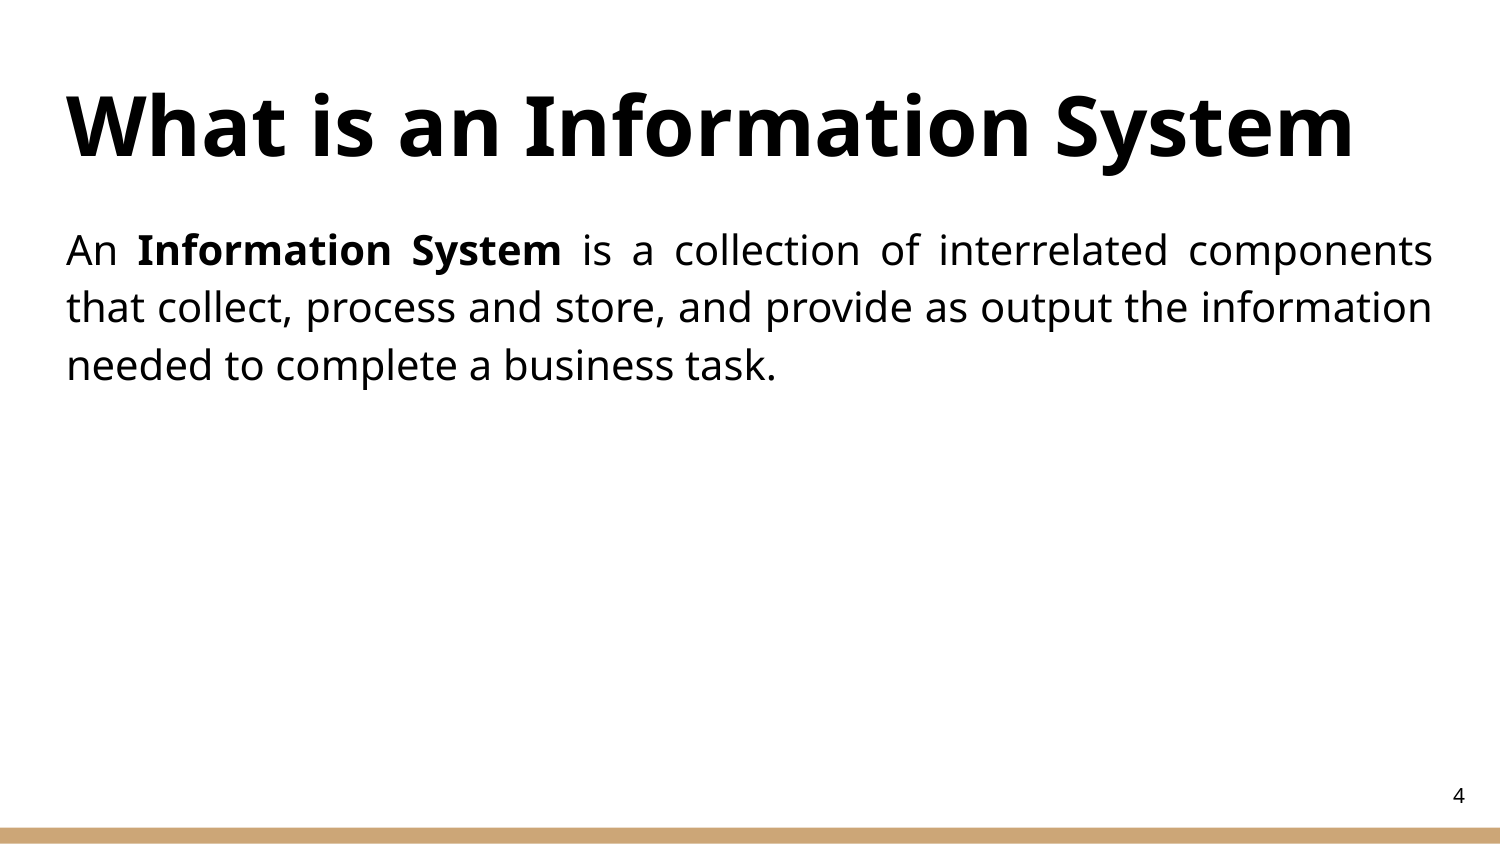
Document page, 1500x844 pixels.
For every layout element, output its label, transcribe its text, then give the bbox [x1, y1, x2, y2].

title What is an Information System [51, 51, 1449, 189]
slide_number ‹#› [1389, 764, 1480, 830]
list An Information System is a collection of interrelated components that collect, process and store, and provide as output the information needed to complete a business task. [51, 200, 1449, 752]
